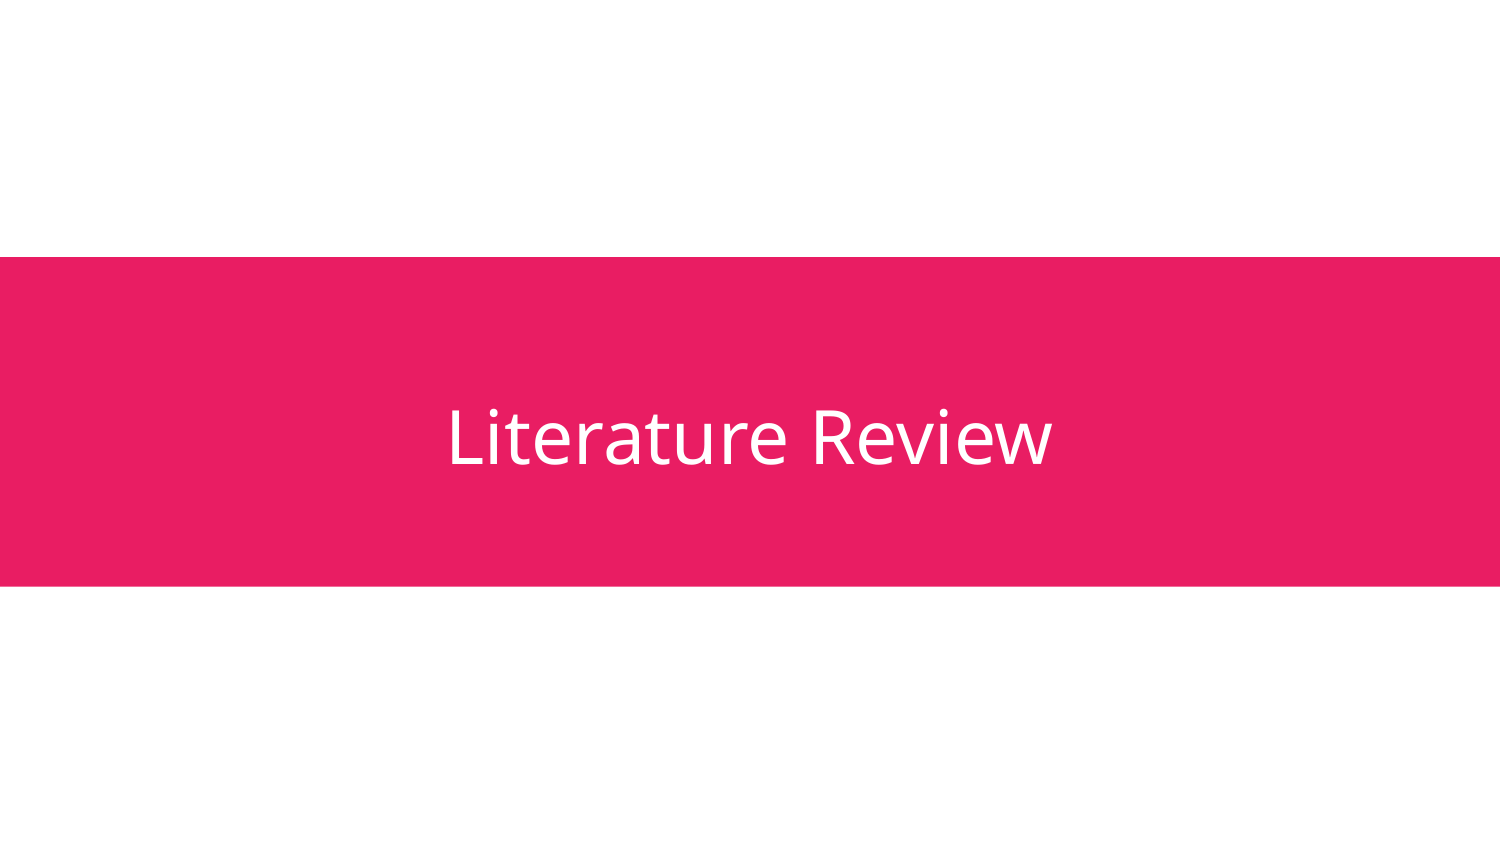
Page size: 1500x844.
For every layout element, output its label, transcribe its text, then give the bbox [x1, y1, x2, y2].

title Literature Review [70, 309, 1430, 559]
